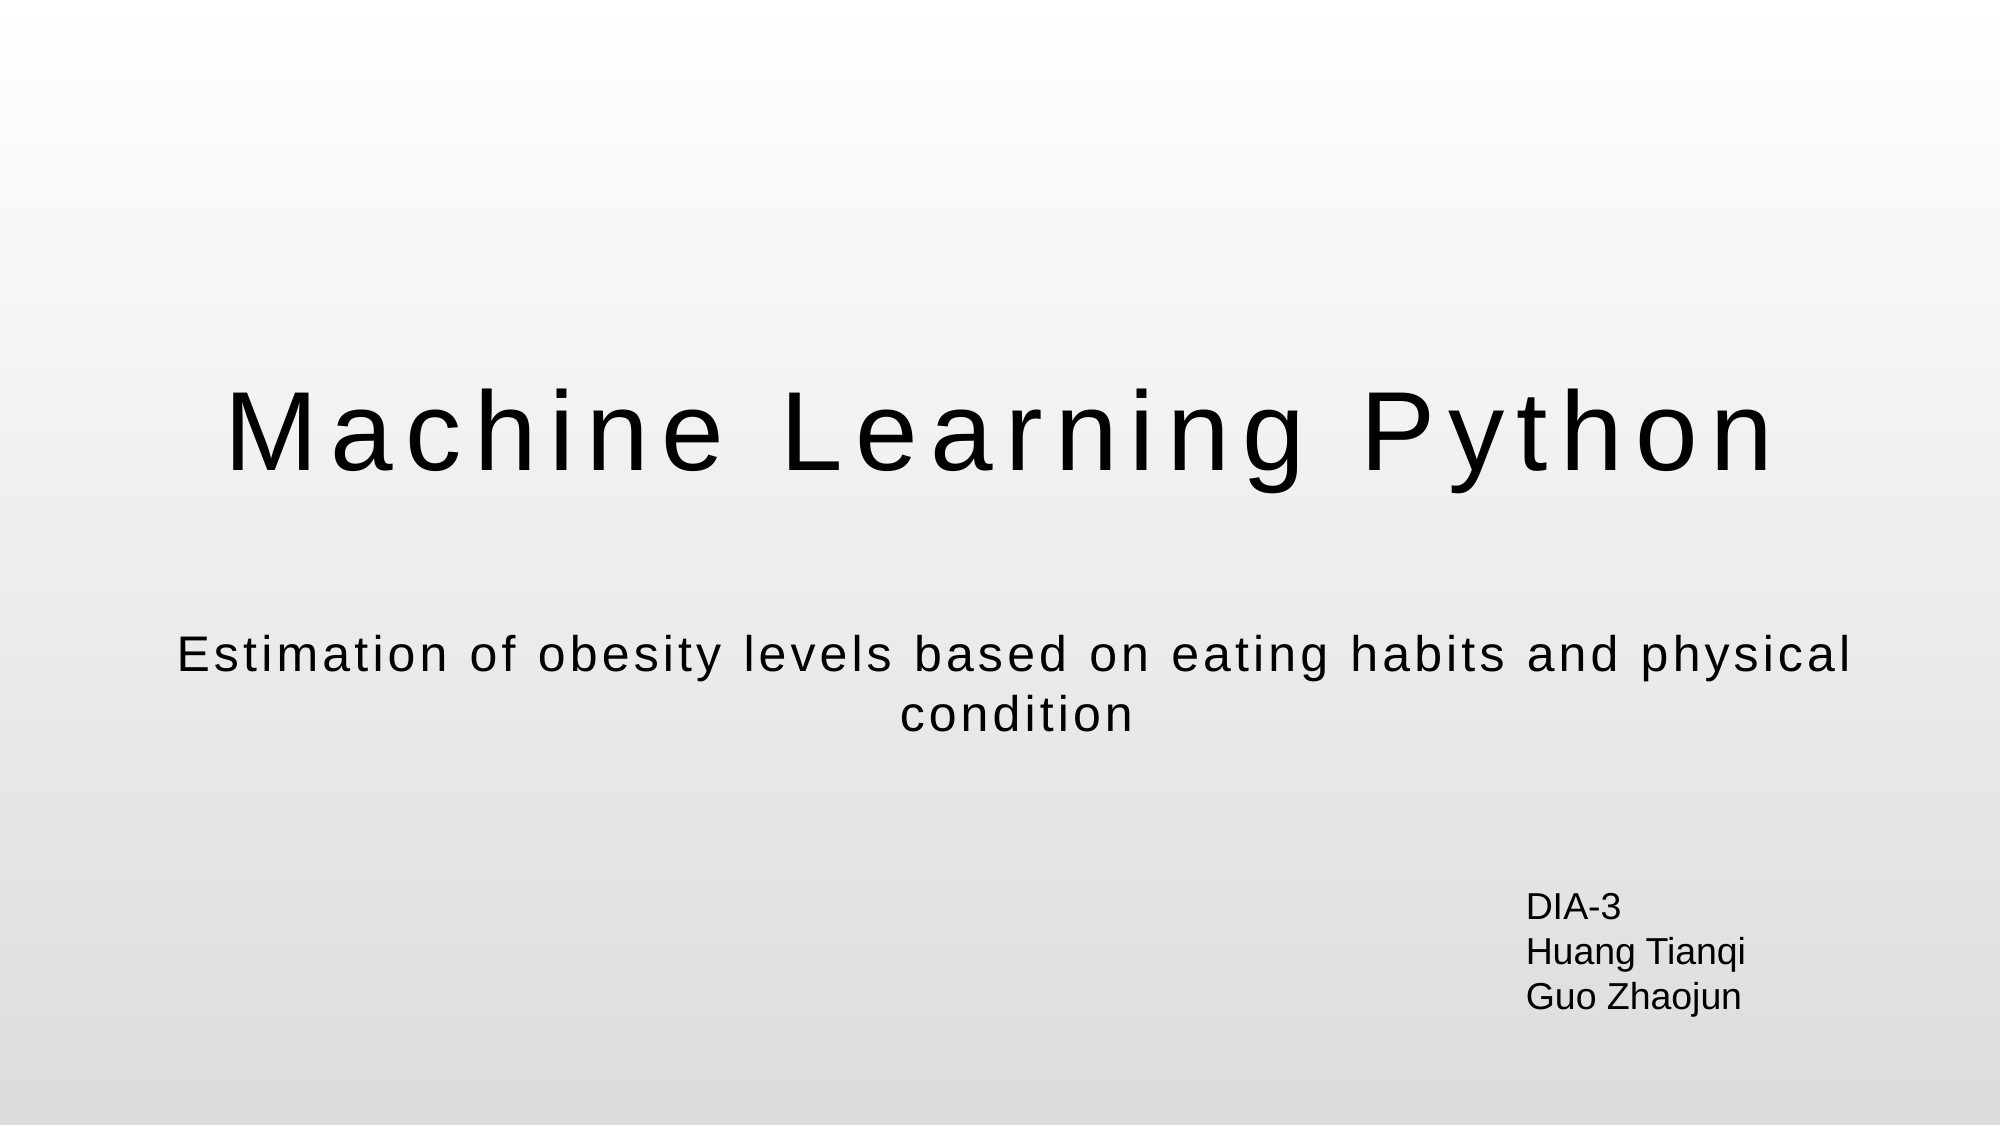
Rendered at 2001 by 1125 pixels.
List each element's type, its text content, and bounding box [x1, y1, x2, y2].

subtitle Estimation of obesity levels based on eating habits and physical condition [125, 614, 1908, 772]
text_box DIA-3 Huang Tianqi Guo Zhaojun [1518, 874, 2000, 1025]
title Machine Learning Python [109, 353, 1891, 503]
